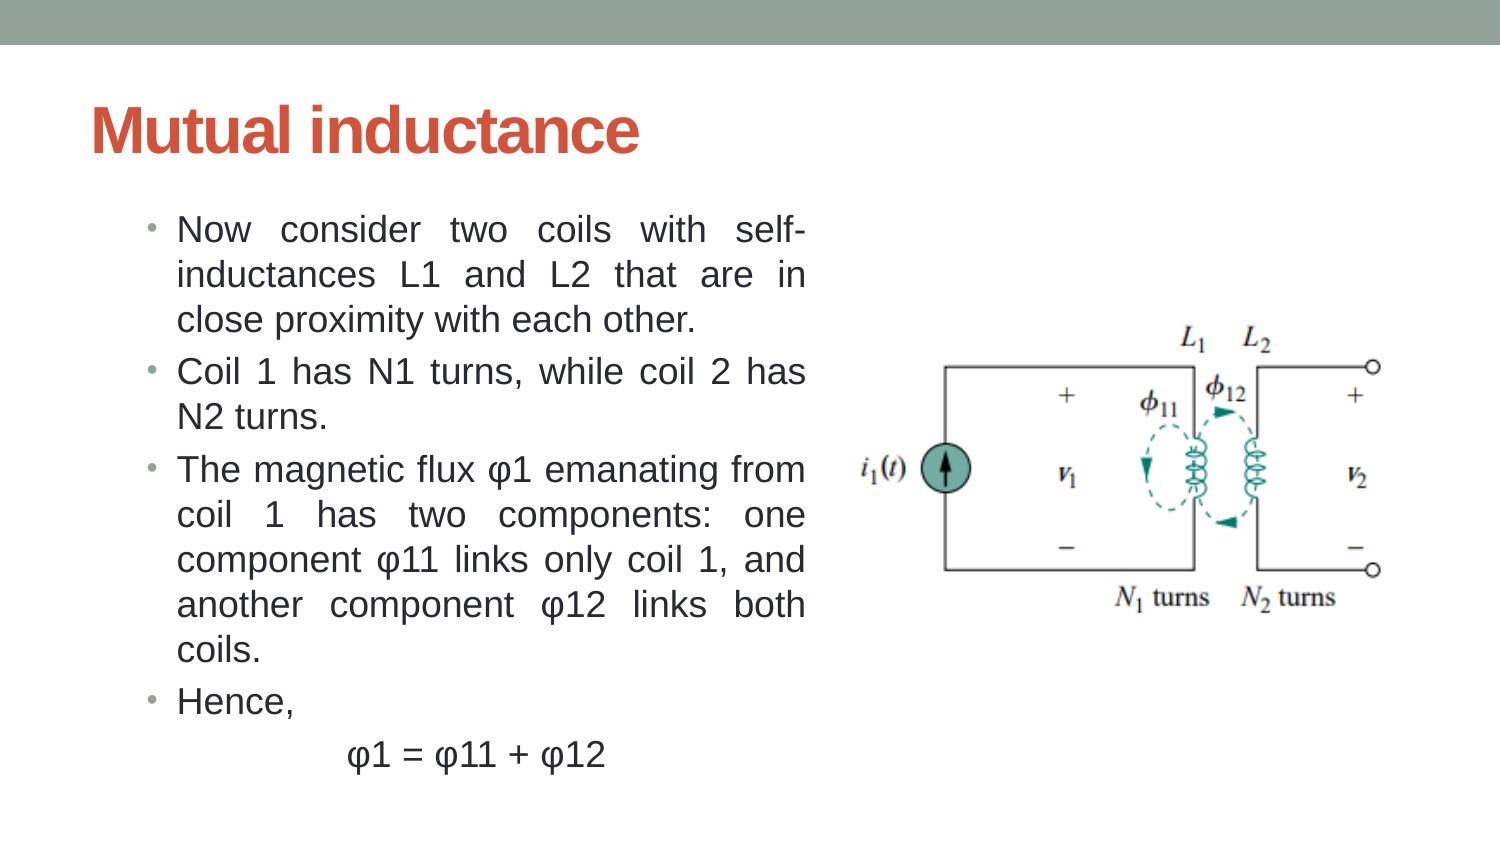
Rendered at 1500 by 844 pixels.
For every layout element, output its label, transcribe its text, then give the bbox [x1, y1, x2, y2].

title Mutual inductance [75, 65, 1425, 188]
list Now consider two coils with self-inductances L1 and L2 that are in close proximity with each other. Coil 1 has N1 turns, while coil 2 has N2 turns. The magnetic flux φ1 emanating from coil 1 has two components: one component φ11 links only coil 1, and another component φ12 links both coils. Hence, φ1 = φ11 + φ12 [131, 197, 822, 696]
picture [827, 315, 1432, 634]
